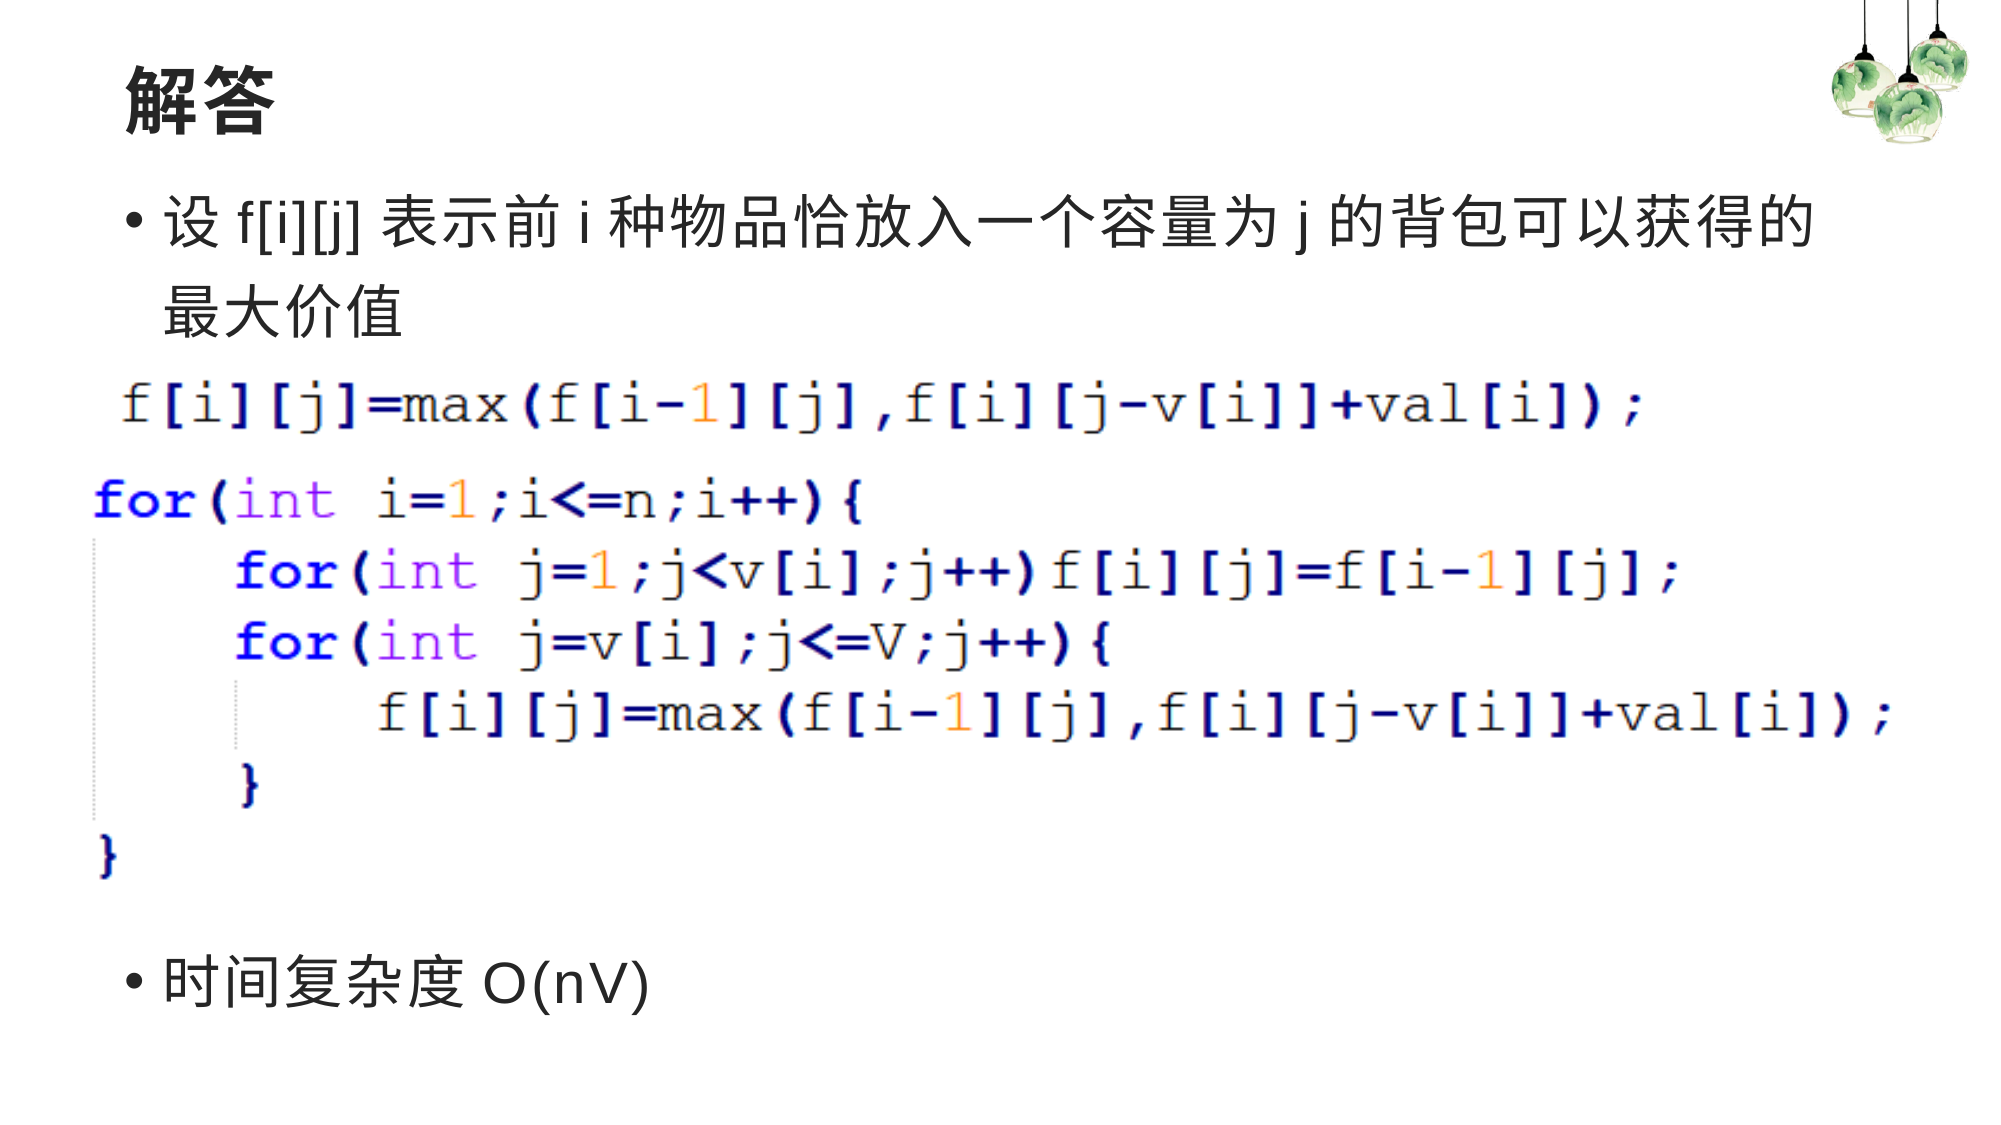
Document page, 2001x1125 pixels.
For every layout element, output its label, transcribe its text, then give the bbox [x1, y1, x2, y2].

picture [84, 466, 1923, 899]
title 解答 [109, 47, 1891, 156]
list 设f[i][j]表示前i种物品恰放入一个容量为j的背包可以获得的最大价值 时间复杂度O(nV) [109, 156, 1891, 466]
list 设f[i][j]表示前i种物品恰放入一个容量为j的背包可以获得的最大价值 时间复杂度O(nV) [109, 899, 1891, 1041]
picture [1830, 0, 1970, 146]
picture [109, 362, 1662, 451]
